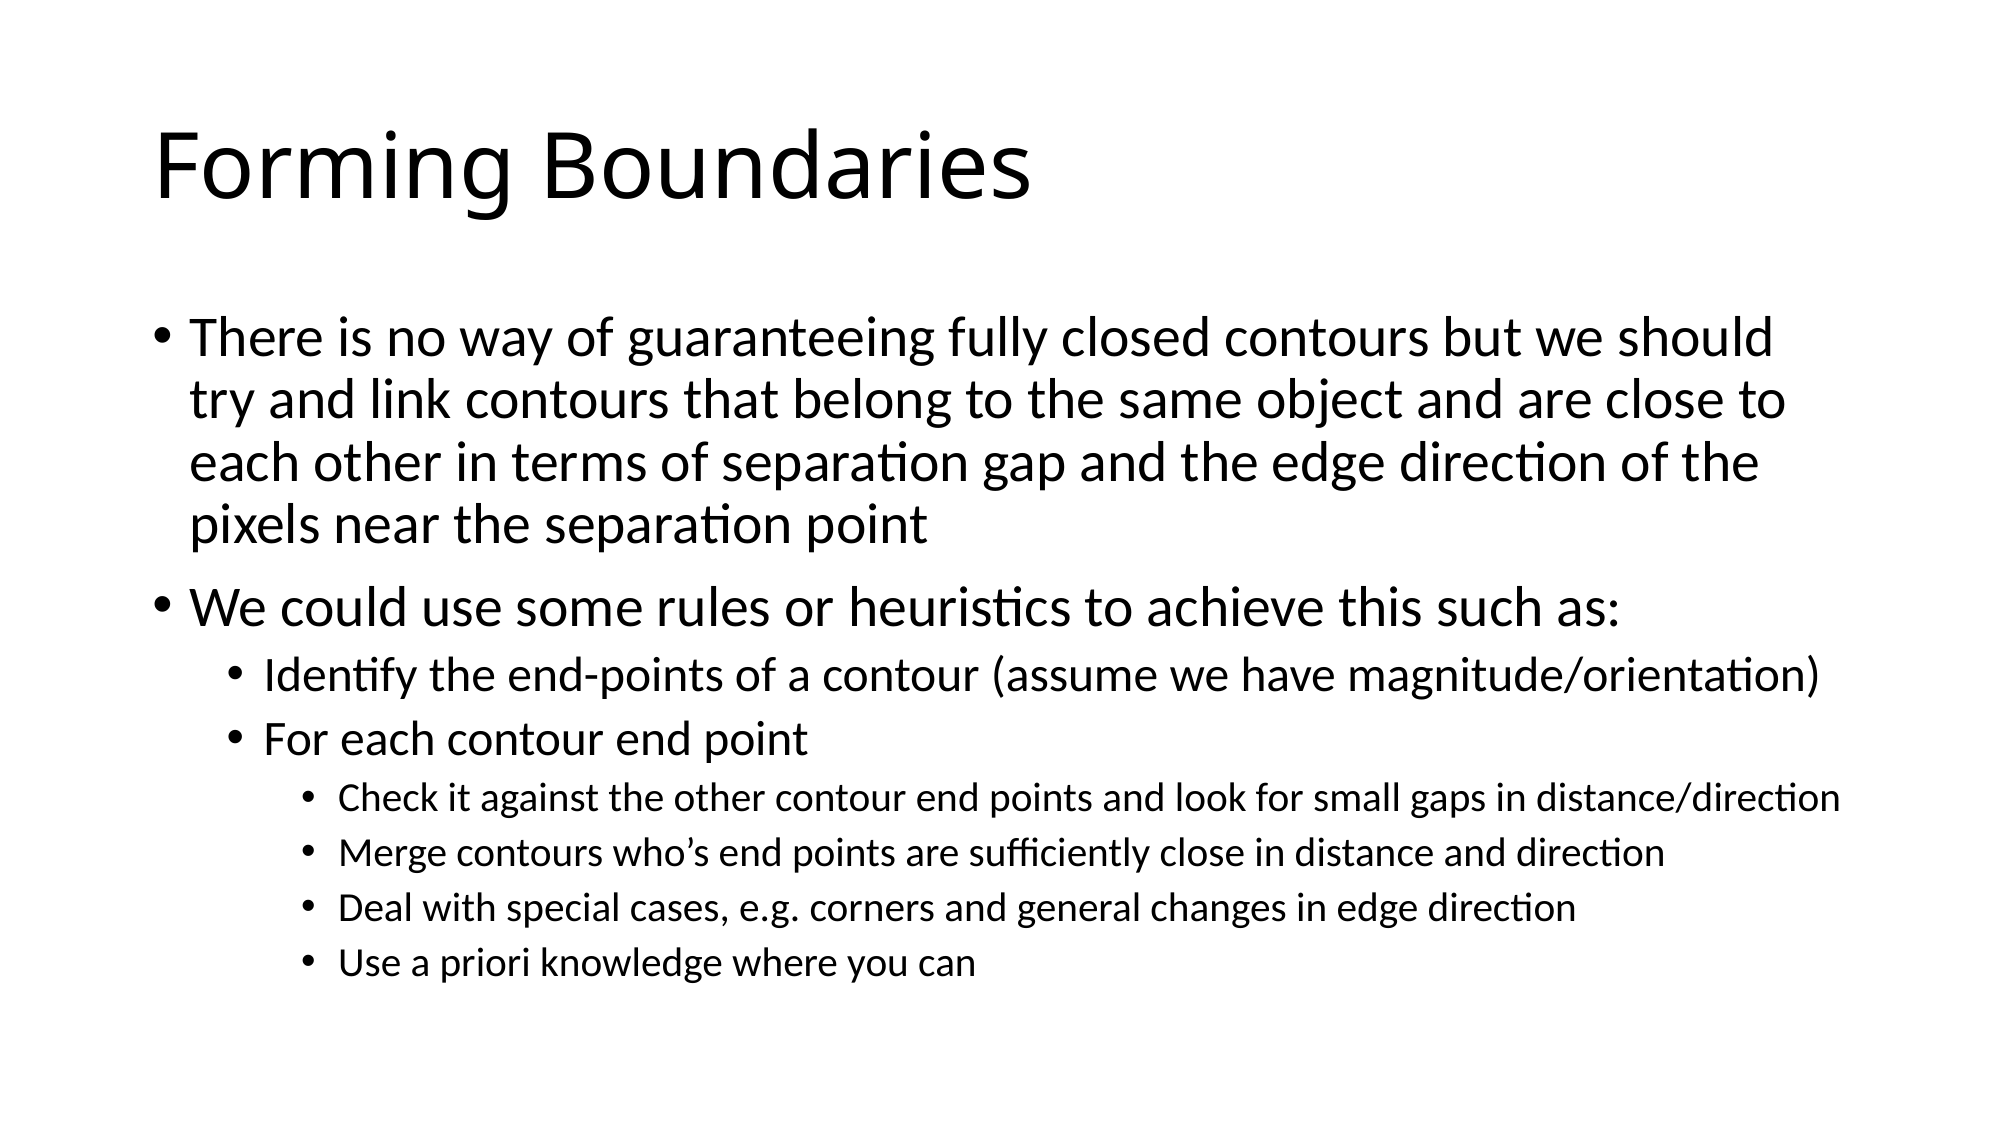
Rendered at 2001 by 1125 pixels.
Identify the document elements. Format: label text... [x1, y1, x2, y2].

list There is no way of guaranteeing fully closed contours but we should try and link contours that belong to the same object and are close to each other in terms of separation gap and the edge direction of the pixels near the separation point We could use some rules or heuristics to achieve this such as: Identify the end-points of a contour (assume we have magnitude/orientation) For each contour end point Check it against the other contour end points and look for small gaps in distance/direction Merge contours who’s end points are sufficiently close in distance and direction Deal with special cases, e.g. corners and general changes in edge direction Use a priori knowledge where you can [137, 299, 1863, 1014]
title Forming Boundaries [137, 59, 1863, 278]
